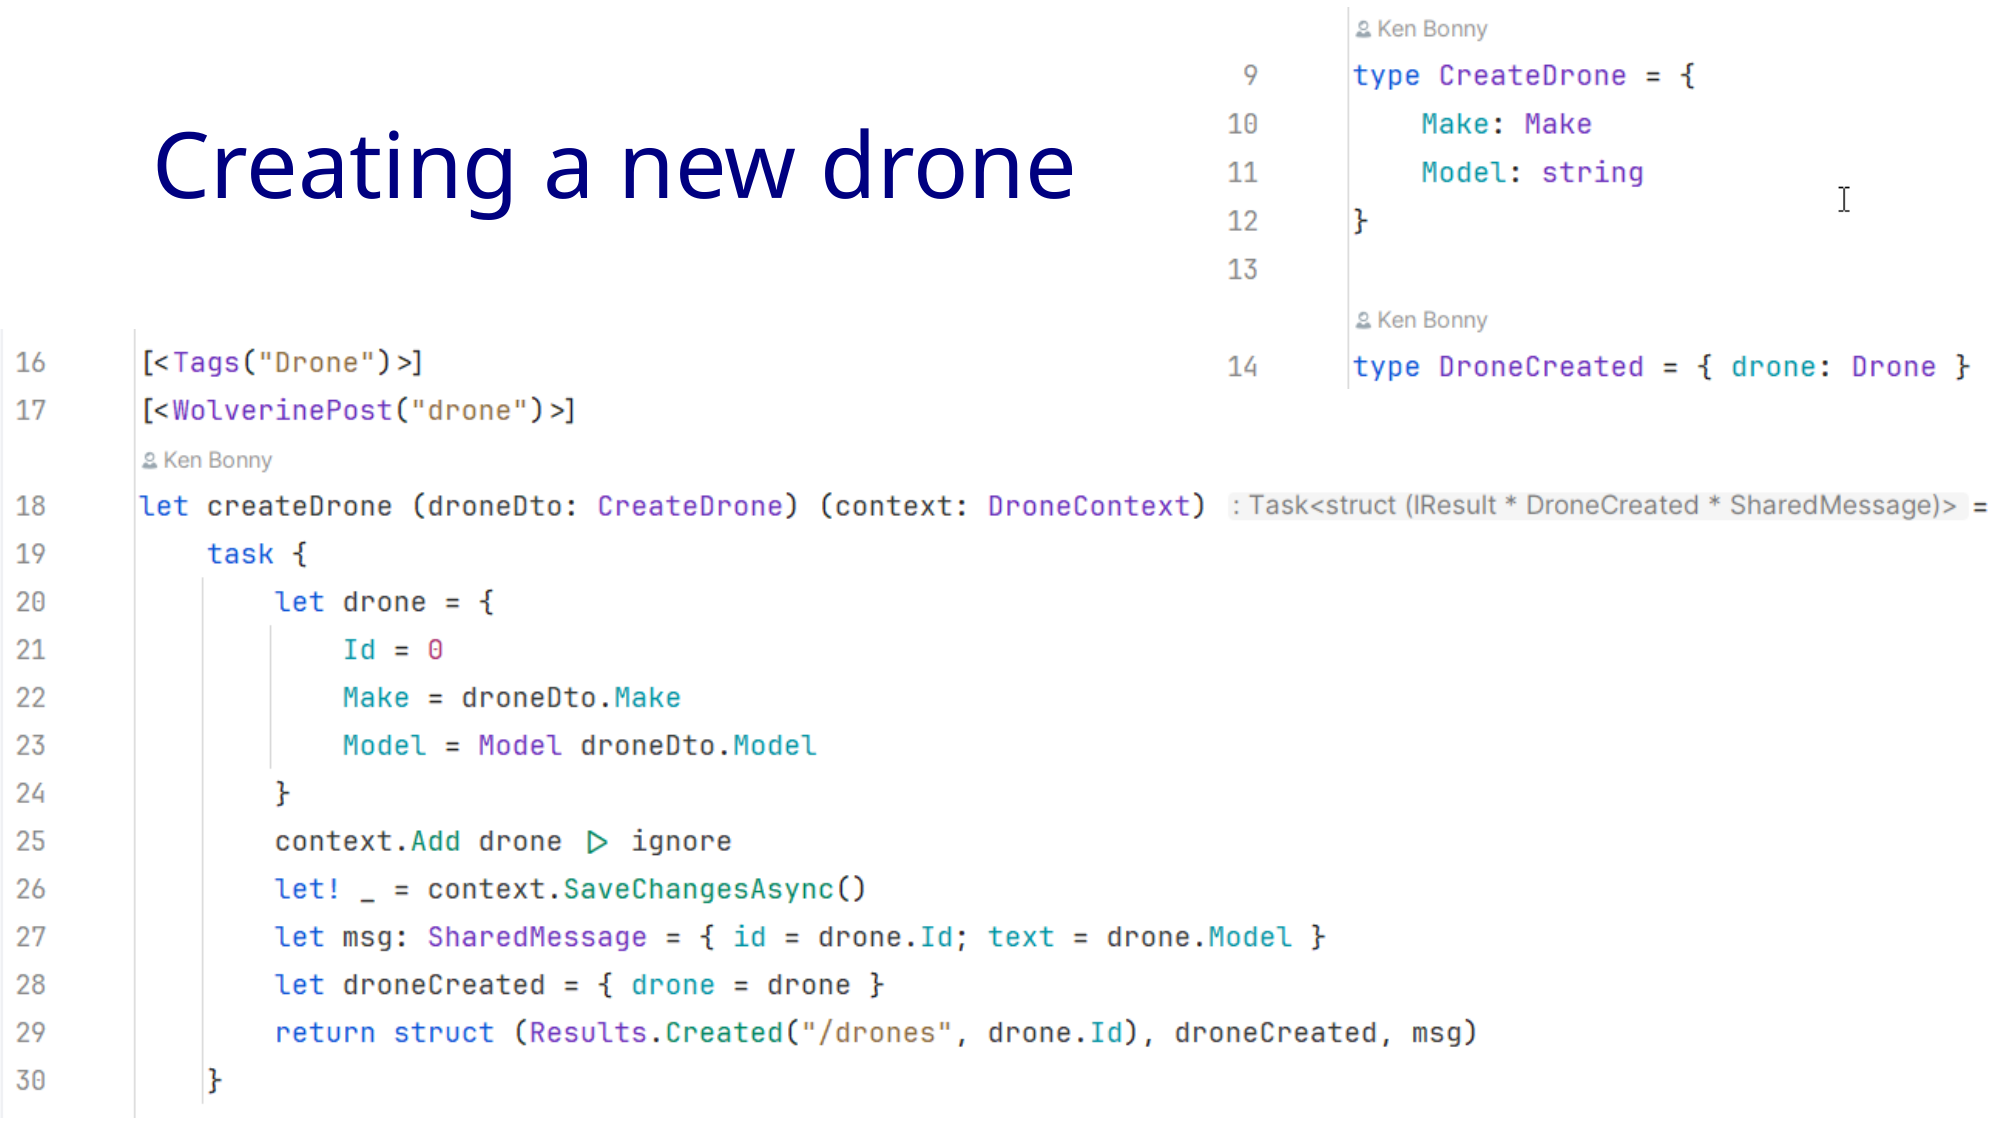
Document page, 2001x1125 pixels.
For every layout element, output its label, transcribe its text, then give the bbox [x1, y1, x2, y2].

picture [0, 6, 2000, 1119]
title Creating a new drone [137, 59, 1218, 278]
